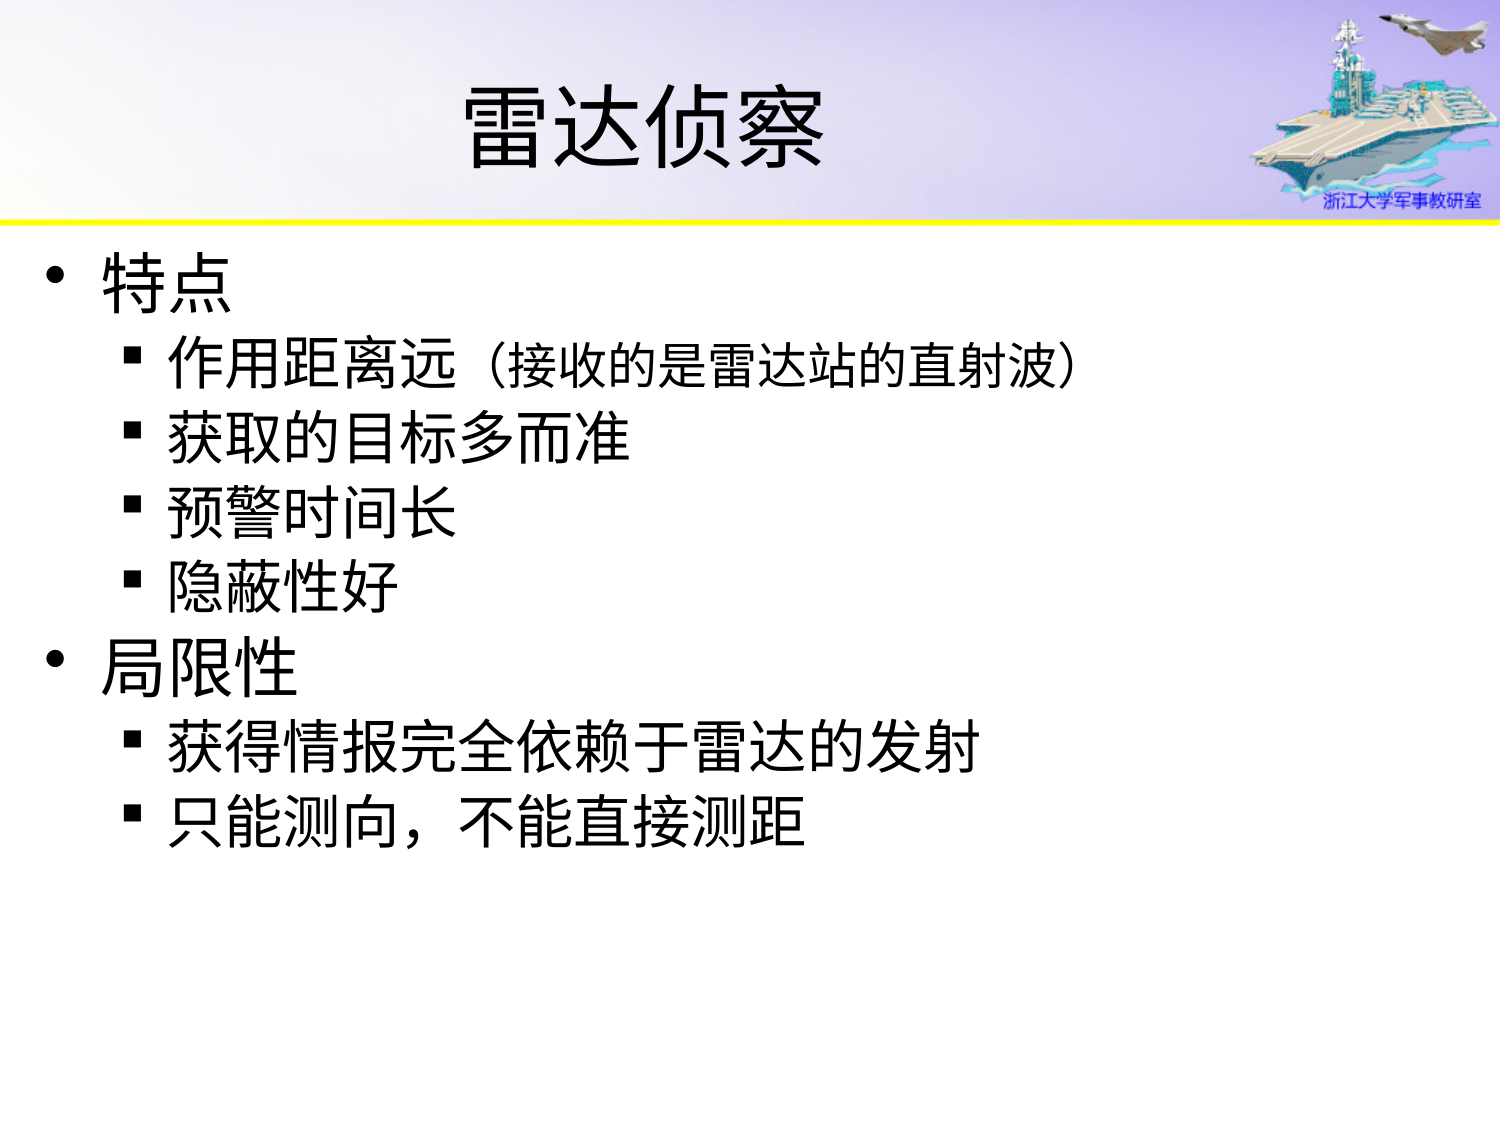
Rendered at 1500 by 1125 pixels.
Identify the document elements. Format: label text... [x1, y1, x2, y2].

list 特点 作用距离远（接收的是雷达站的直射波） 获取的目标多而准 预警时间长 隐蔽性好 局限性 获得情报完全依赖于雷达的发射 只能测向，不能直接测距 [29, 243, 1460, 1036]
title 雷达侦察 [29, 30, 1259, 219]
picture [0, 0, 1500, 226]
